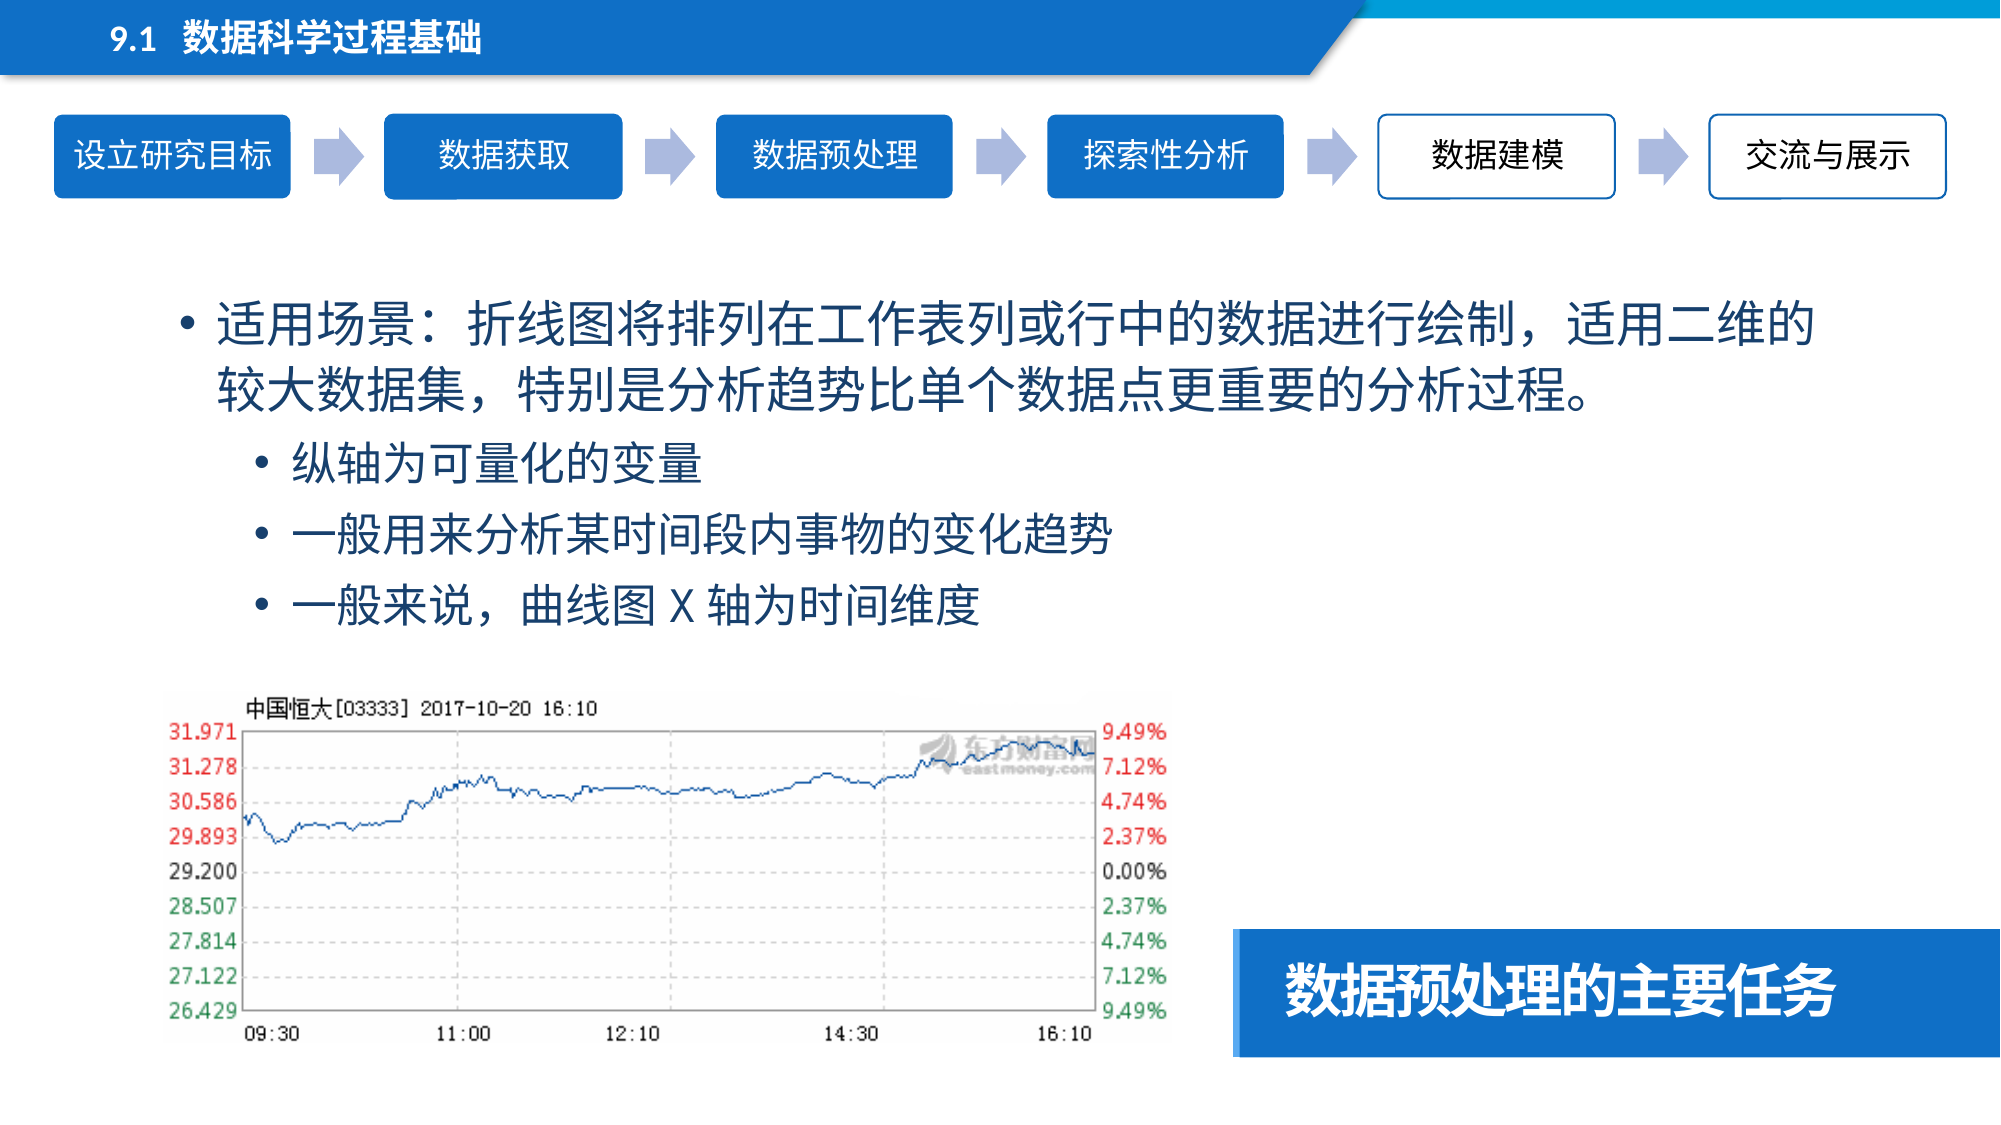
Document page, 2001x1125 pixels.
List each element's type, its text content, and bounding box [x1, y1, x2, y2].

picture [163, 672, 1172, 1043]
list 9.1 数据科学过程基础 [93, 11, 1138, 68]
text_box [54, 114, 1946, 199]
list 数据预处理的主要任务 [1239, 929, 2000, 1058]
text_box 适用场景：折线图将排列在工作表列或行中的数据进行绘制，适用二维的较大数据集，特别是分析趋势比单个数据点更重要的分析过程。 纵轴为可量化的变量 一般用来分析某时间段内事物的变化趋势 一般来说，曲线图X轴为时间维度 [163, 279, 1836, 837]
